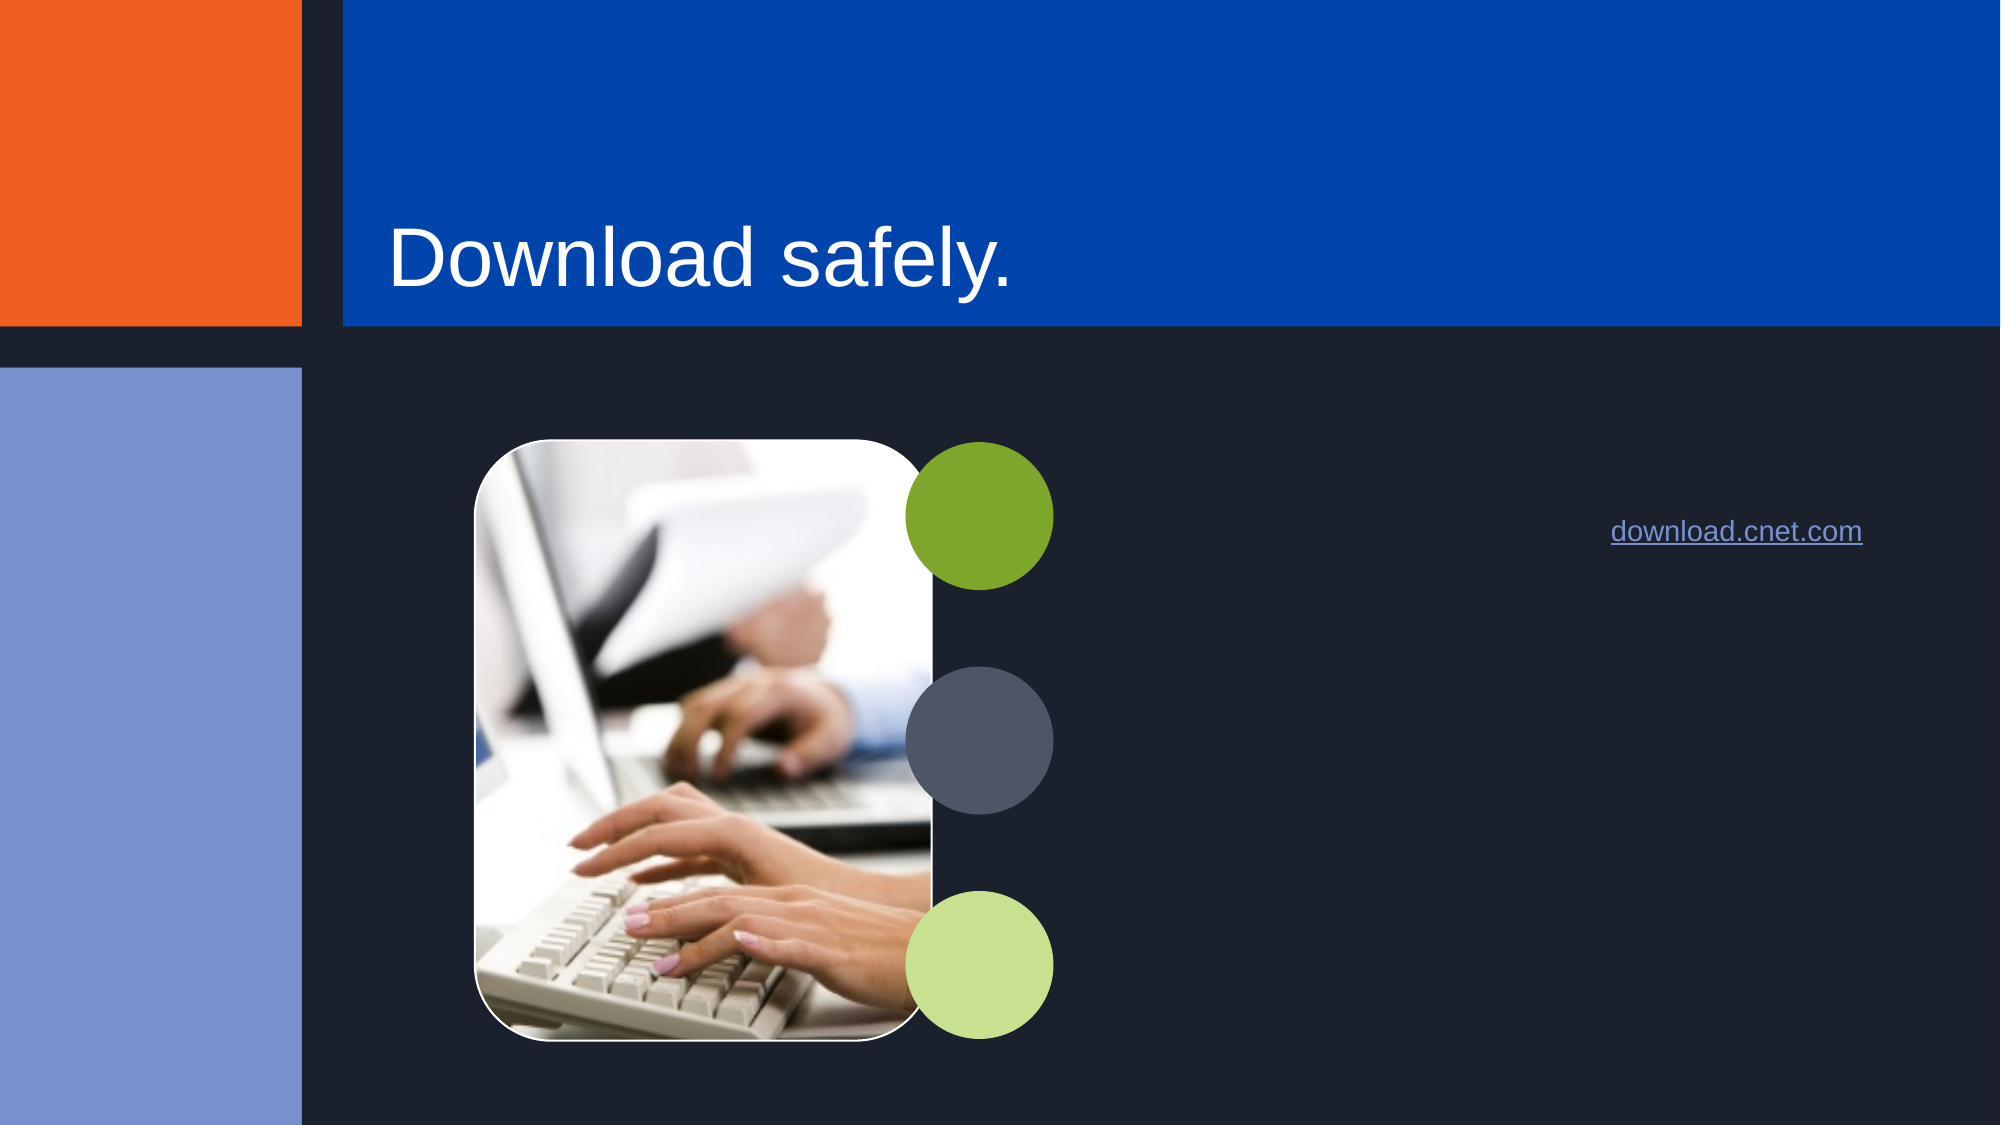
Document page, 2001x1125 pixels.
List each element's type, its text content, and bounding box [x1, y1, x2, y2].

title Download safely. [342, 190, 1940, 327]
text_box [449, 420, 1875, 1125]
